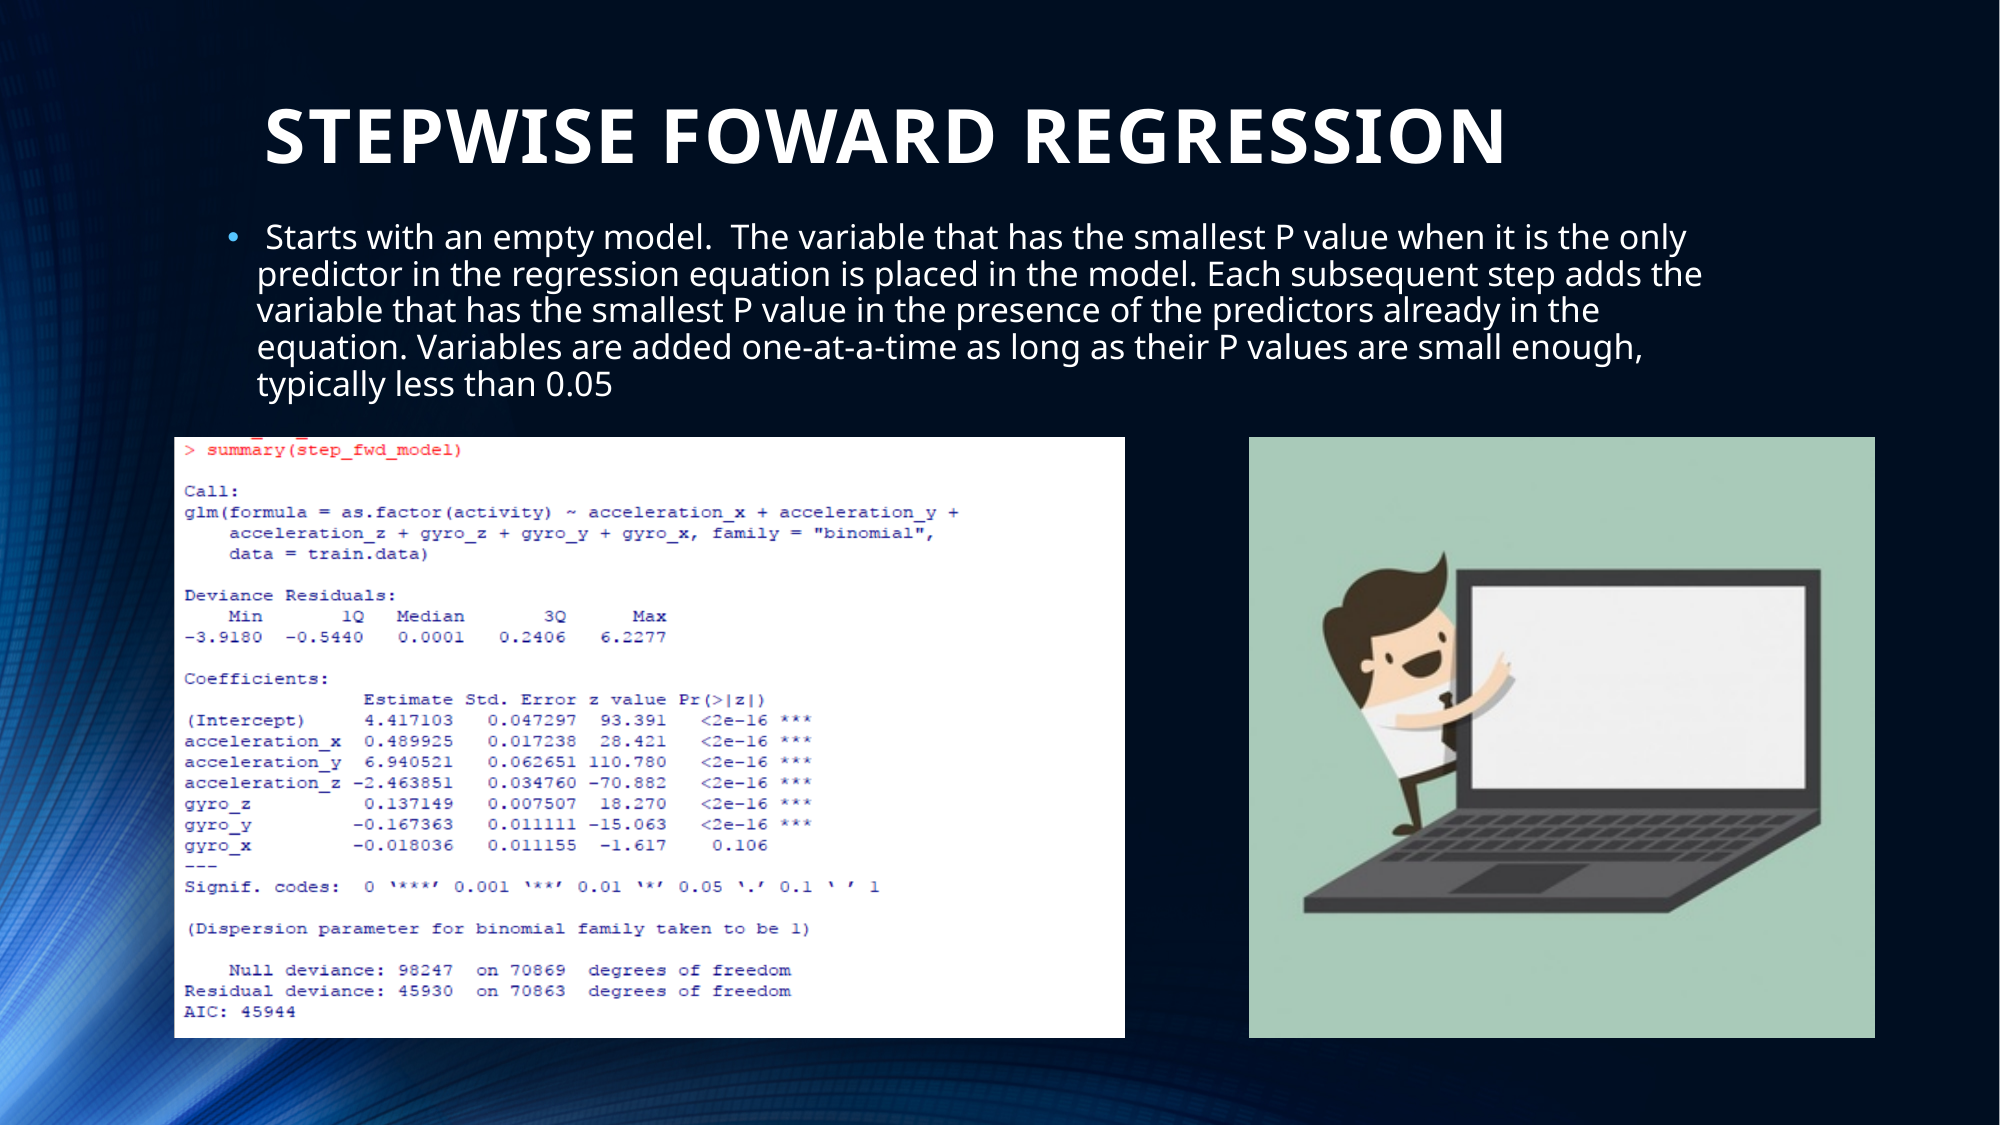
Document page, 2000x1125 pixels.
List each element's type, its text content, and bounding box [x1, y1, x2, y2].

title STEPWISE FOWARD REGRESSION [249, 62, 1750, 188]
picture [0, 0, 2000, 1125]
list Starts with an empty model. The variable that has the smallest P value when it is the only predictor in the regression equation is placed in the model. Each subsequent step adds the variable that has the smallest P value in the presence of the predictors already in the equation. Variables are added one-at-a-time as long as their P values are small enough, typically less than 0.05 [212, 212, 1725, 413]
